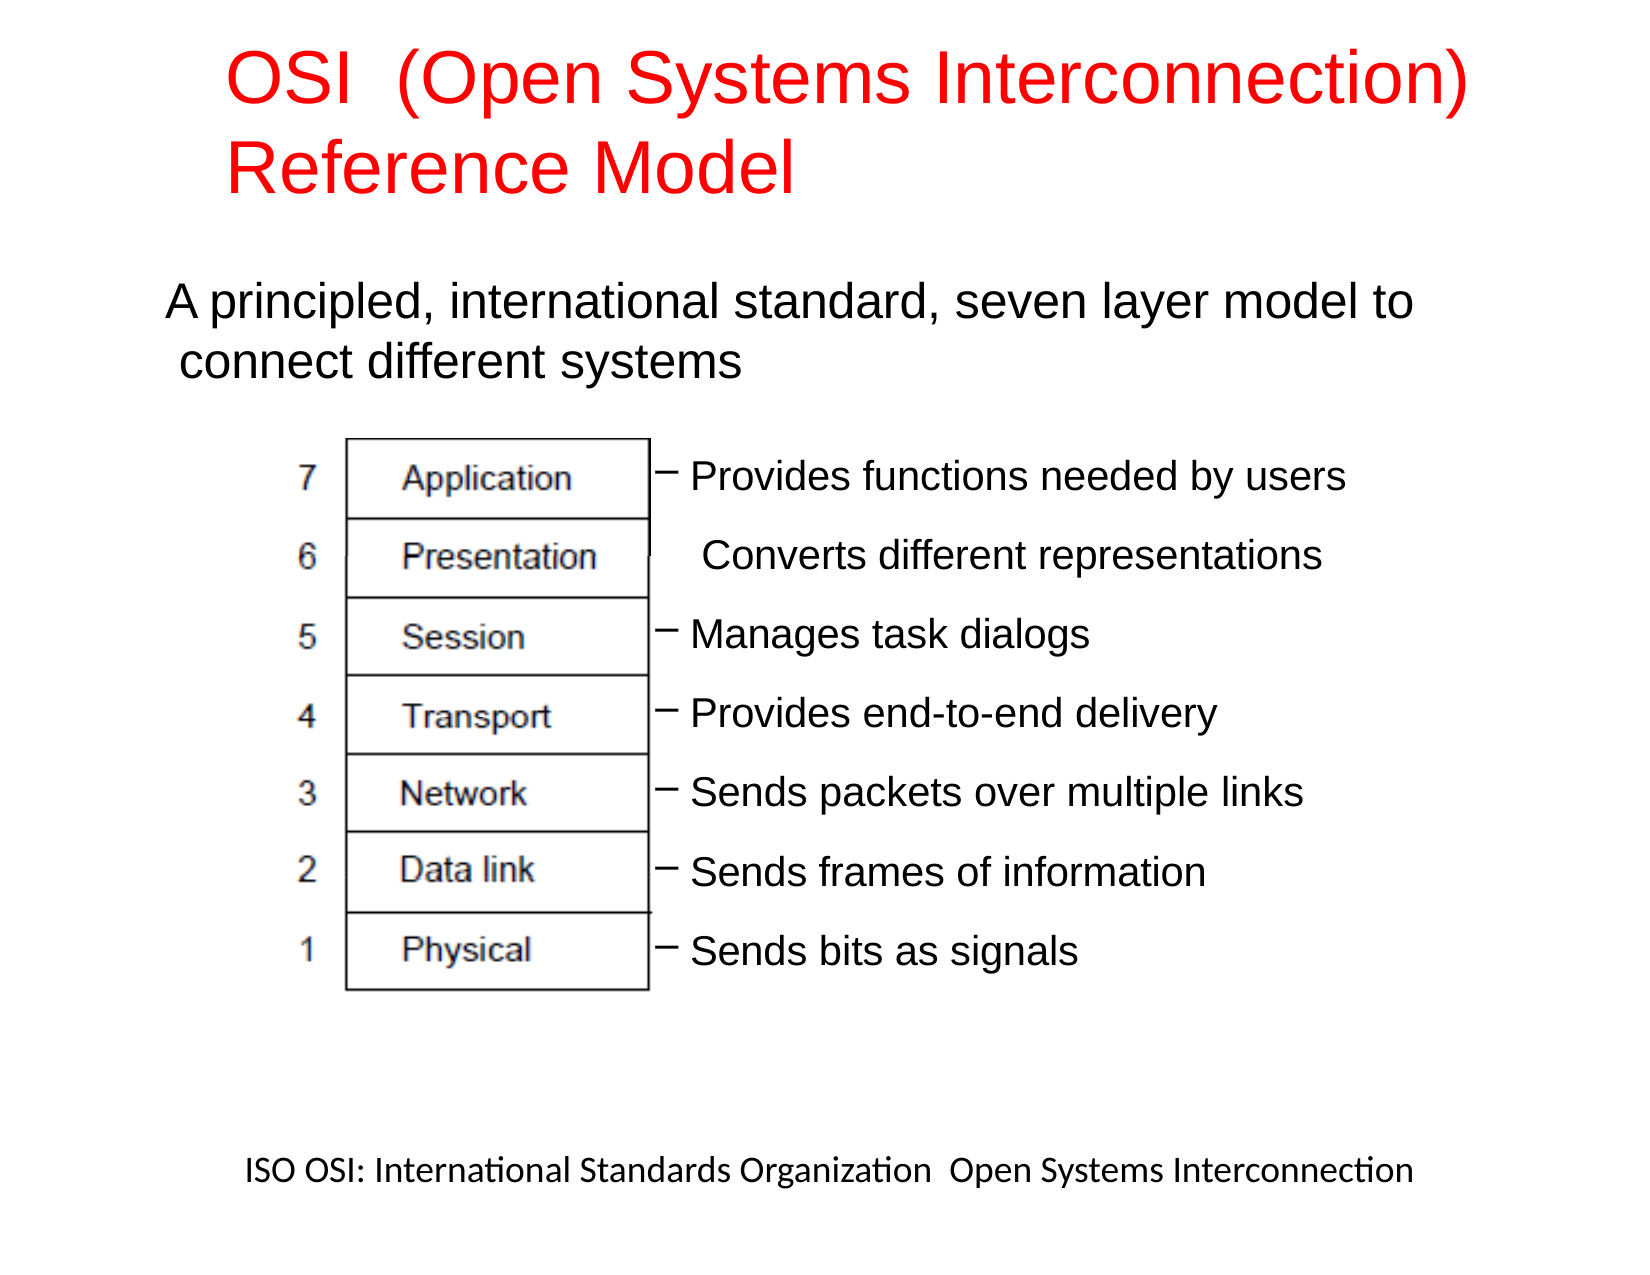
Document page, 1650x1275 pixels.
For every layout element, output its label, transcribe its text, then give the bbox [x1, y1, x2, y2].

title OSI (Open Systems Interconnection) Reference Model [223, 26, 1538, 242]
text_box ISO OSI: International Standards Organization Open Systems Interconnection [229, 1137, 1431, 1198]
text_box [74, 438, 1576, 1039]
text_box A principled, international standard, seven layer model to connect different systems Provides functions needed by users Converts different representations Manages task dialogs Provides end-to-end delivery Sends packets over multiple links Sends frames of information Sends bits as signals [162, 266, 1427, 437]
